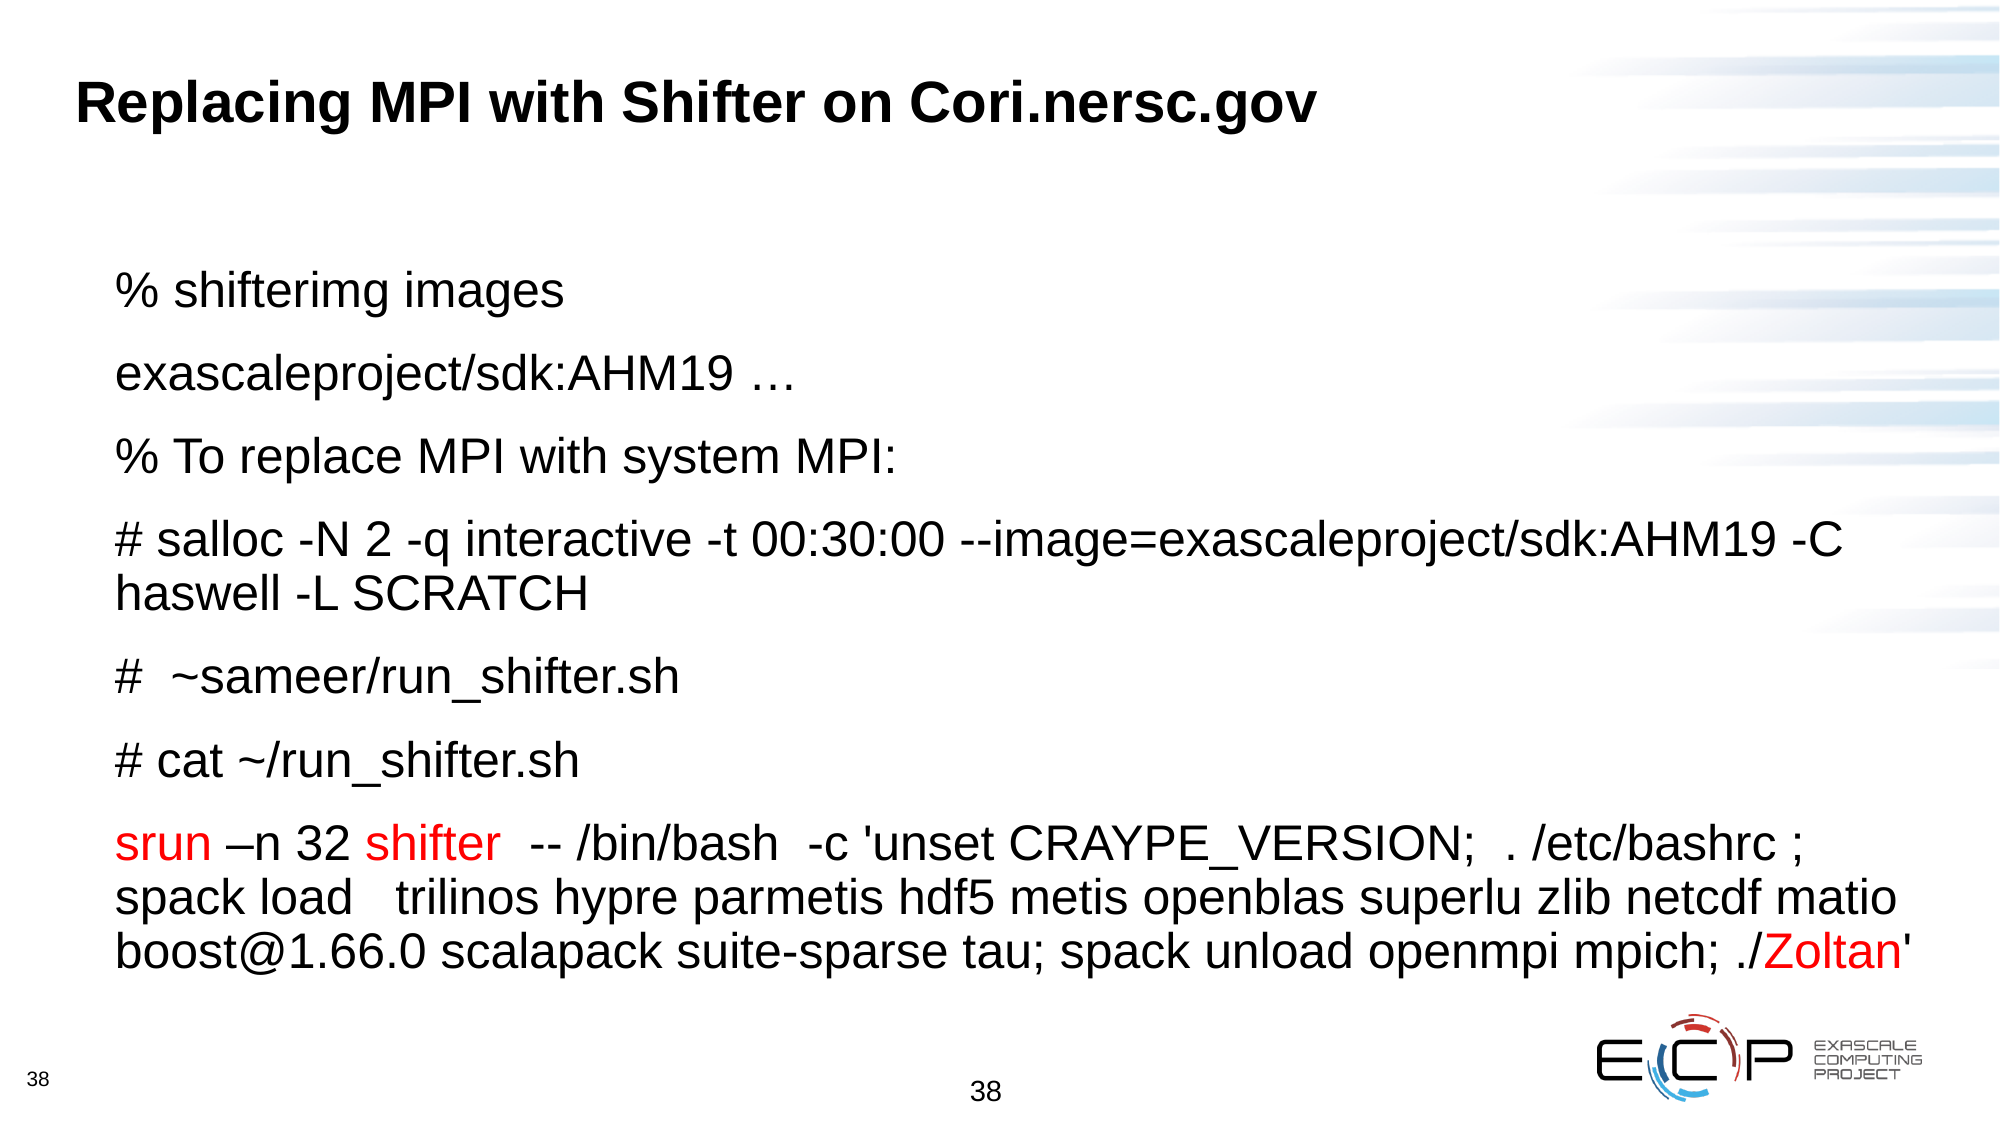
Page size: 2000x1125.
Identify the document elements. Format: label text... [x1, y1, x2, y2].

slide_number 38 [949, 1061, 1050, 1092]
title Replacing MPI with Shifter on Cori.nersc.gov [59, 67, 1927, 207]
picture [1597, 1014, 1922, 1102]
list % shifterimg images exascaleproject/sdk:AHM19 … % To replace MPI with system MPI: # salloc -N 2 -q interactive -t 00:30:00 --image=exascaleproject/sdk:AHM19 -C haswell -L SCRATCH # ~sameer/run_shifter.sh # cat ~/run_shifter.sh srun –n 32 shifter -- /bin/bash -c 'unset CRAYPE_VERSION; . /etc/bashrc ; spack load trilinos hypre parmetis hdf5 metis openblas superlu zlib netcdf matio boost@1.66.0 scalapack suite-sparse tau; spack unload openmpi mpich; ./Zoltan' [99, 256, 1932, 983]
picture [1531, 0, 2000, 669]
